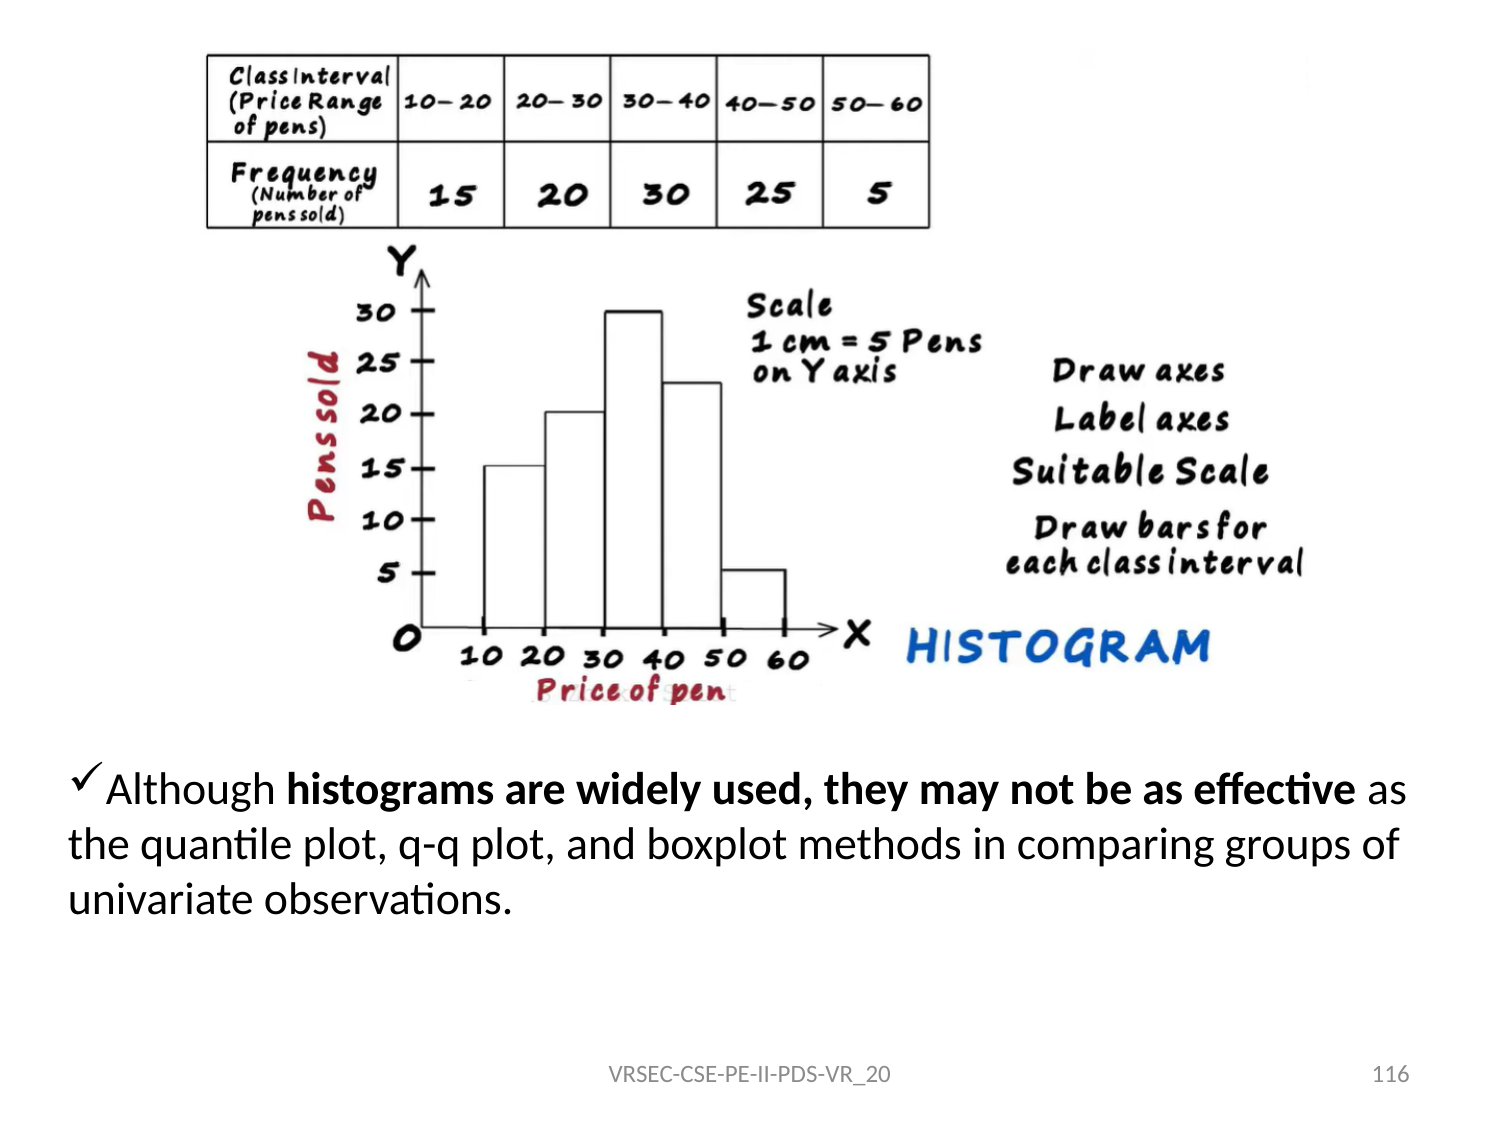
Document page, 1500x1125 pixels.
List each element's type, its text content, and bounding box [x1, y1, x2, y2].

slide_number 116 [1074, 1042, 1425, 1103]
footer VRSEC-CSE-PE-II-PDS-VR_20 [512, 1042, 988, 1103]
picture [182, 42, 1321, 728]
text_box Although histograms are widely used, they may not be as effective as the quantile plot, q-q plot, and boxplot methods in comparing groups of univariate observations. [53, 751, 1459, 932]
